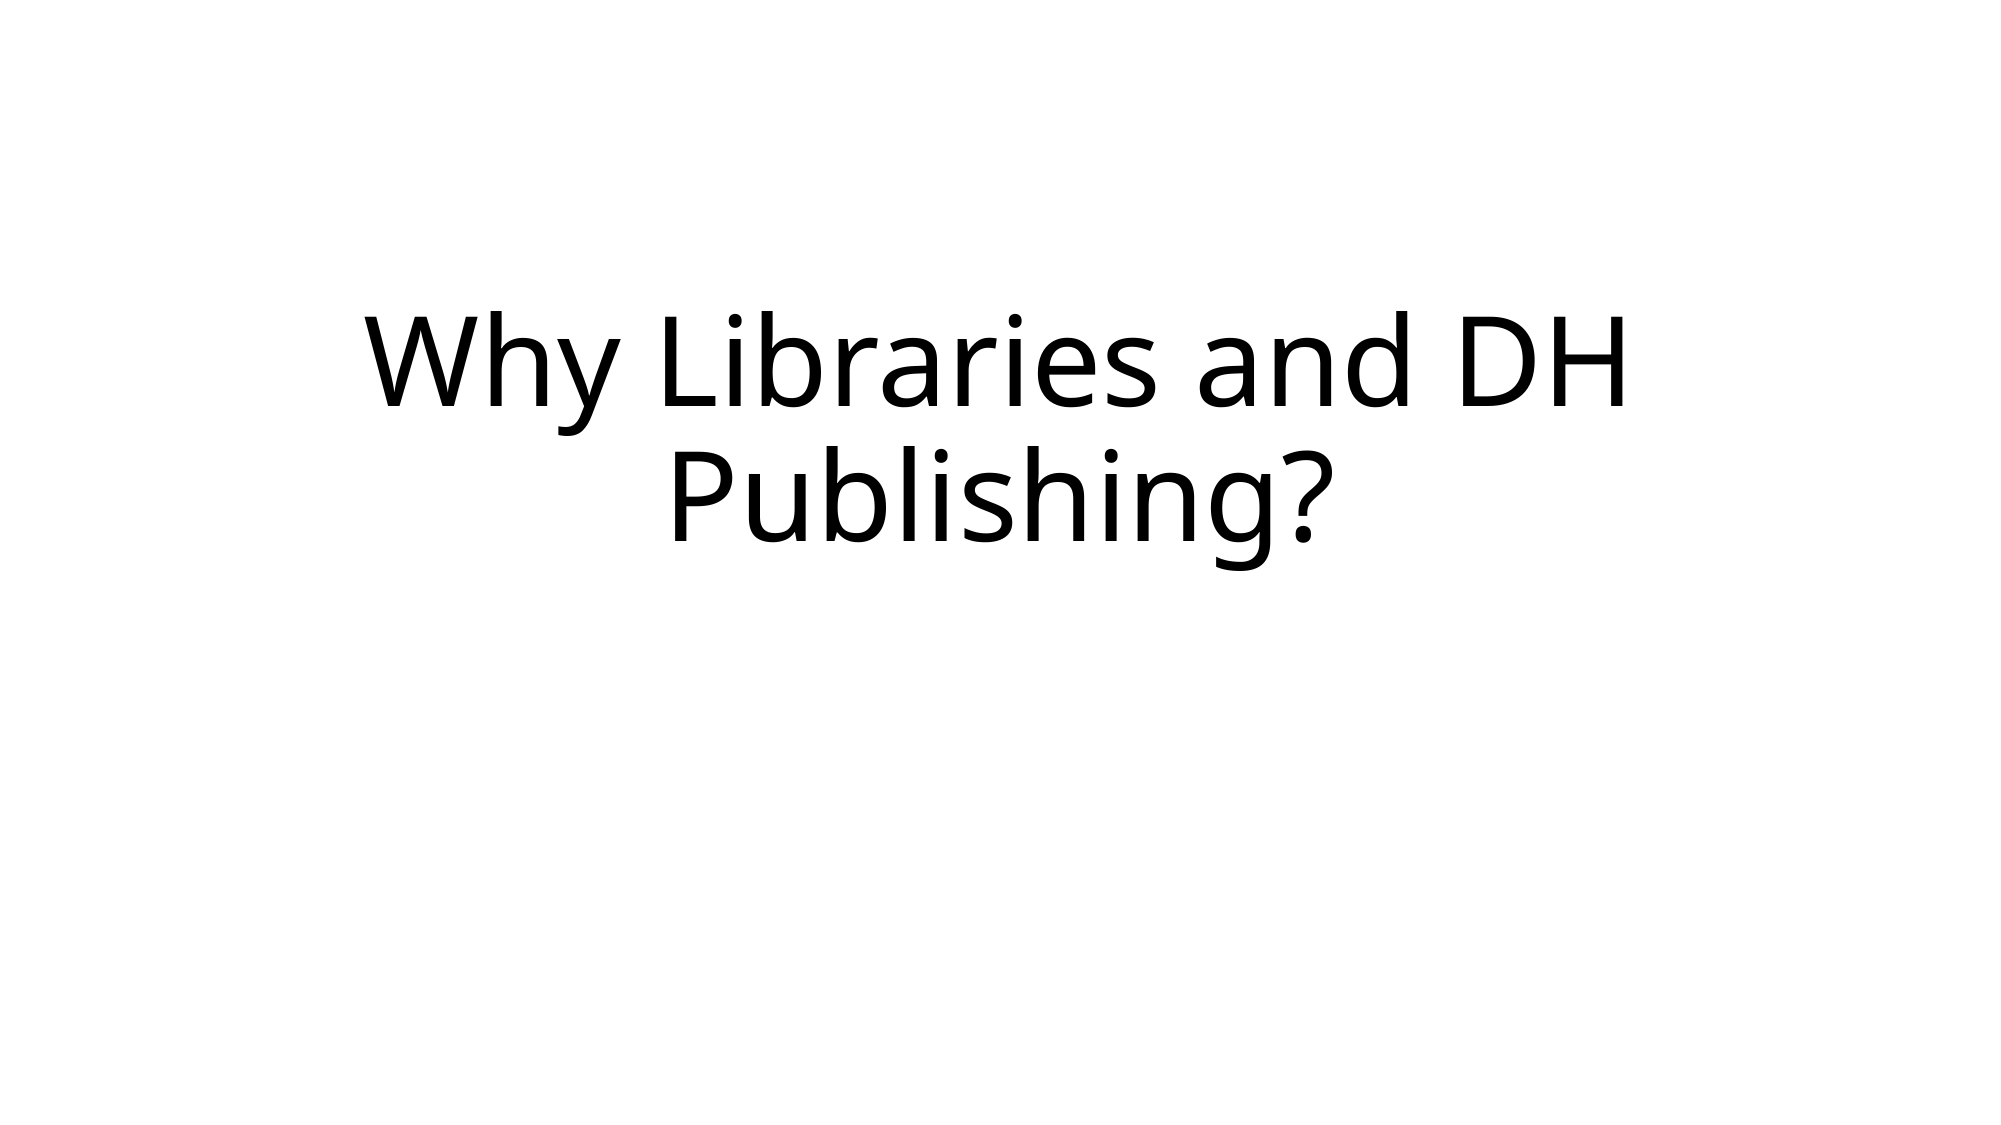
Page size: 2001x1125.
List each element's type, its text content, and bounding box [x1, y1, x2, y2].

title Why Libraries and DH Publishing? [249, 184, 1750, 576]
